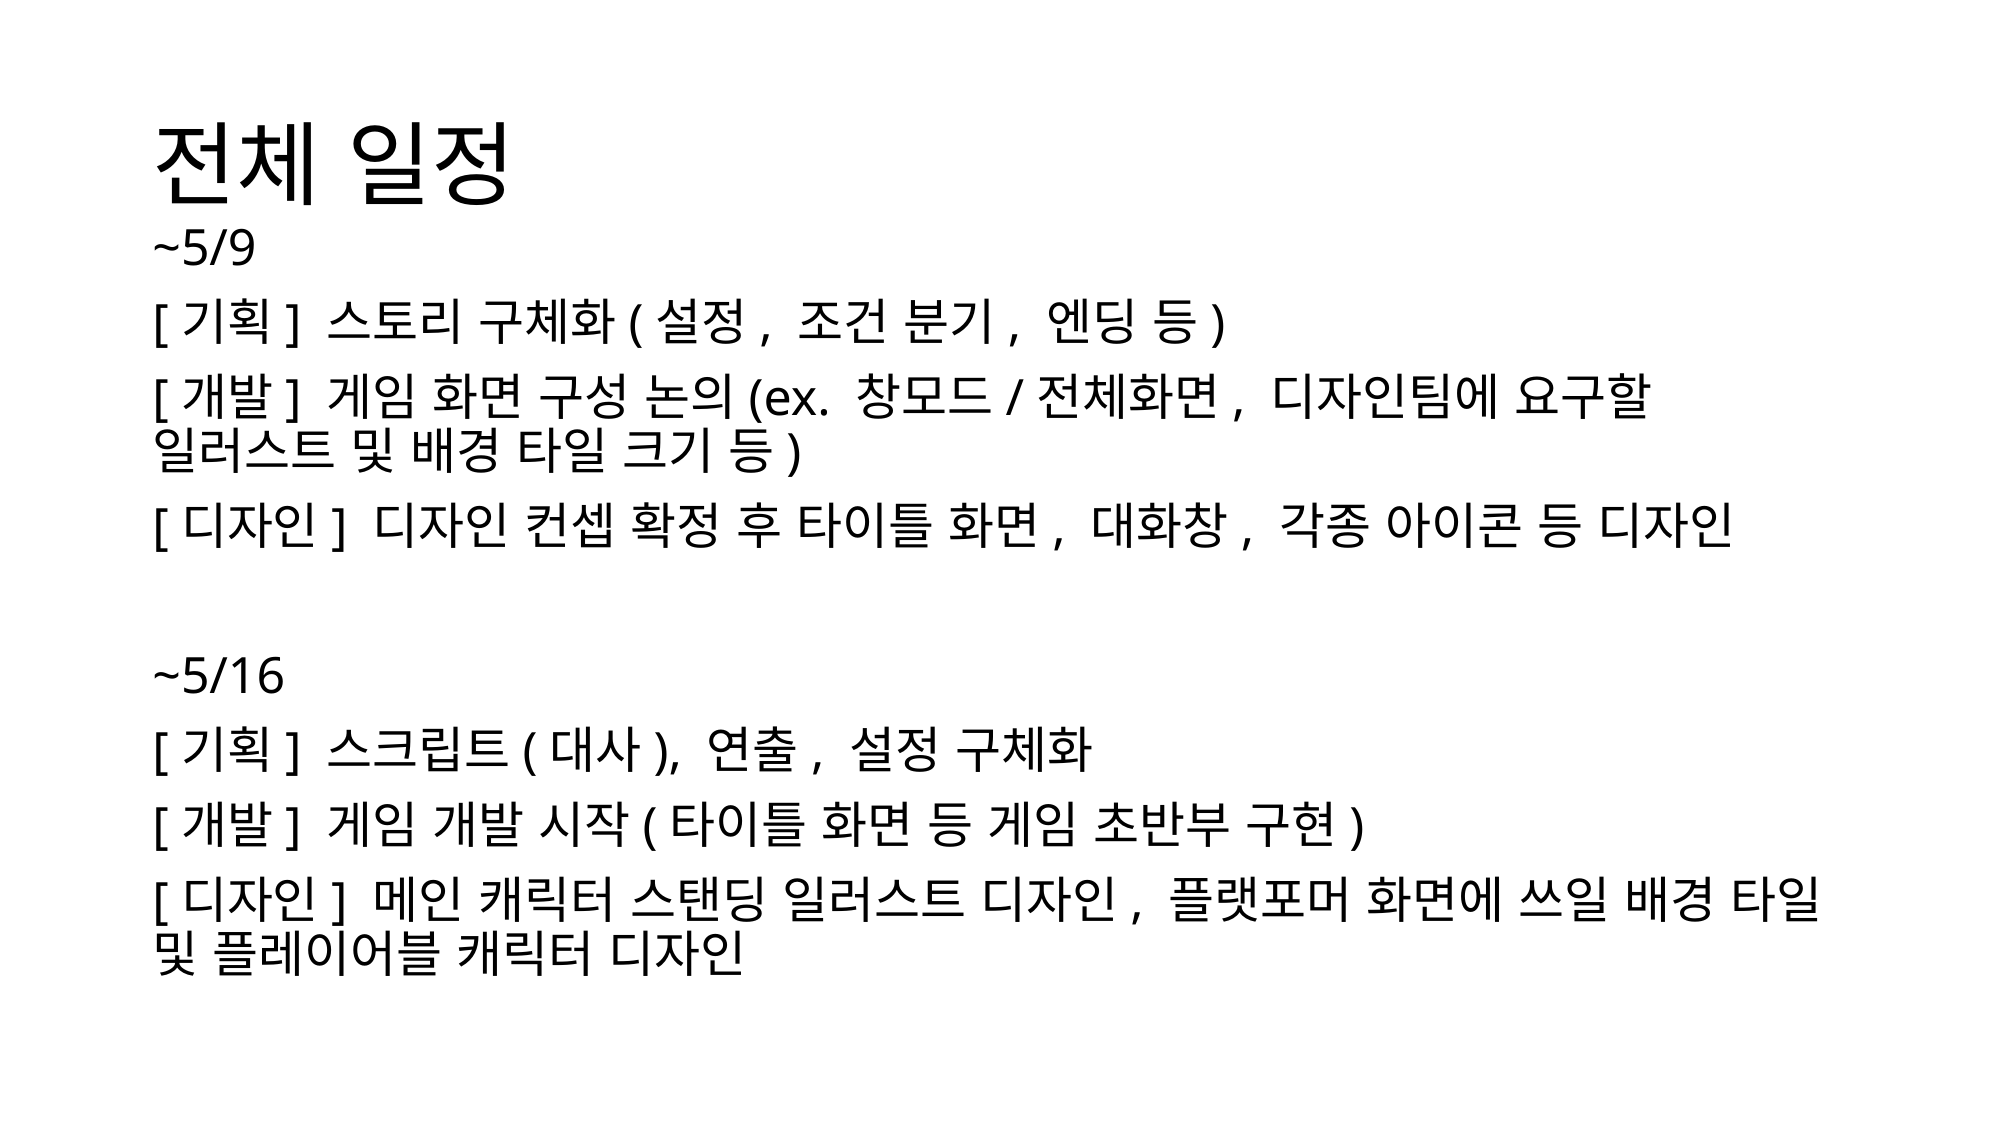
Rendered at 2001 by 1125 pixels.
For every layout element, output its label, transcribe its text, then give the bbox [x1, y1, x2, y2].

title 전체 일정 [137, 59, 1863, 215]
list ~5/9 [기획] 스토리 구체화(설정, 조건 분기, 엔딩 등) [개발] 게임 화면 구성 논의(ex. 창모드/전체화면, 디자인팀에 요구할 일러스트 및 배경 타일 크기 등) [디자인] 디자인 컨셉 확정 후 타이틀 화면, 대화창, 각종 아이콘 등 디자인 ~5/16 [기획] 스크립트(대사), 연출, 설정 구체화 [개발] 게임 개발 시작(타이틀 화면 등 게임 초반부 구현) [디자인] 메인 캐릭터 스탠딩 일러스트 디자인, 플랫포머 화면에 쓰일 배경 타일 및 플레이어블 캐릭터 디자인 [137, 215, 1863, 1017]
